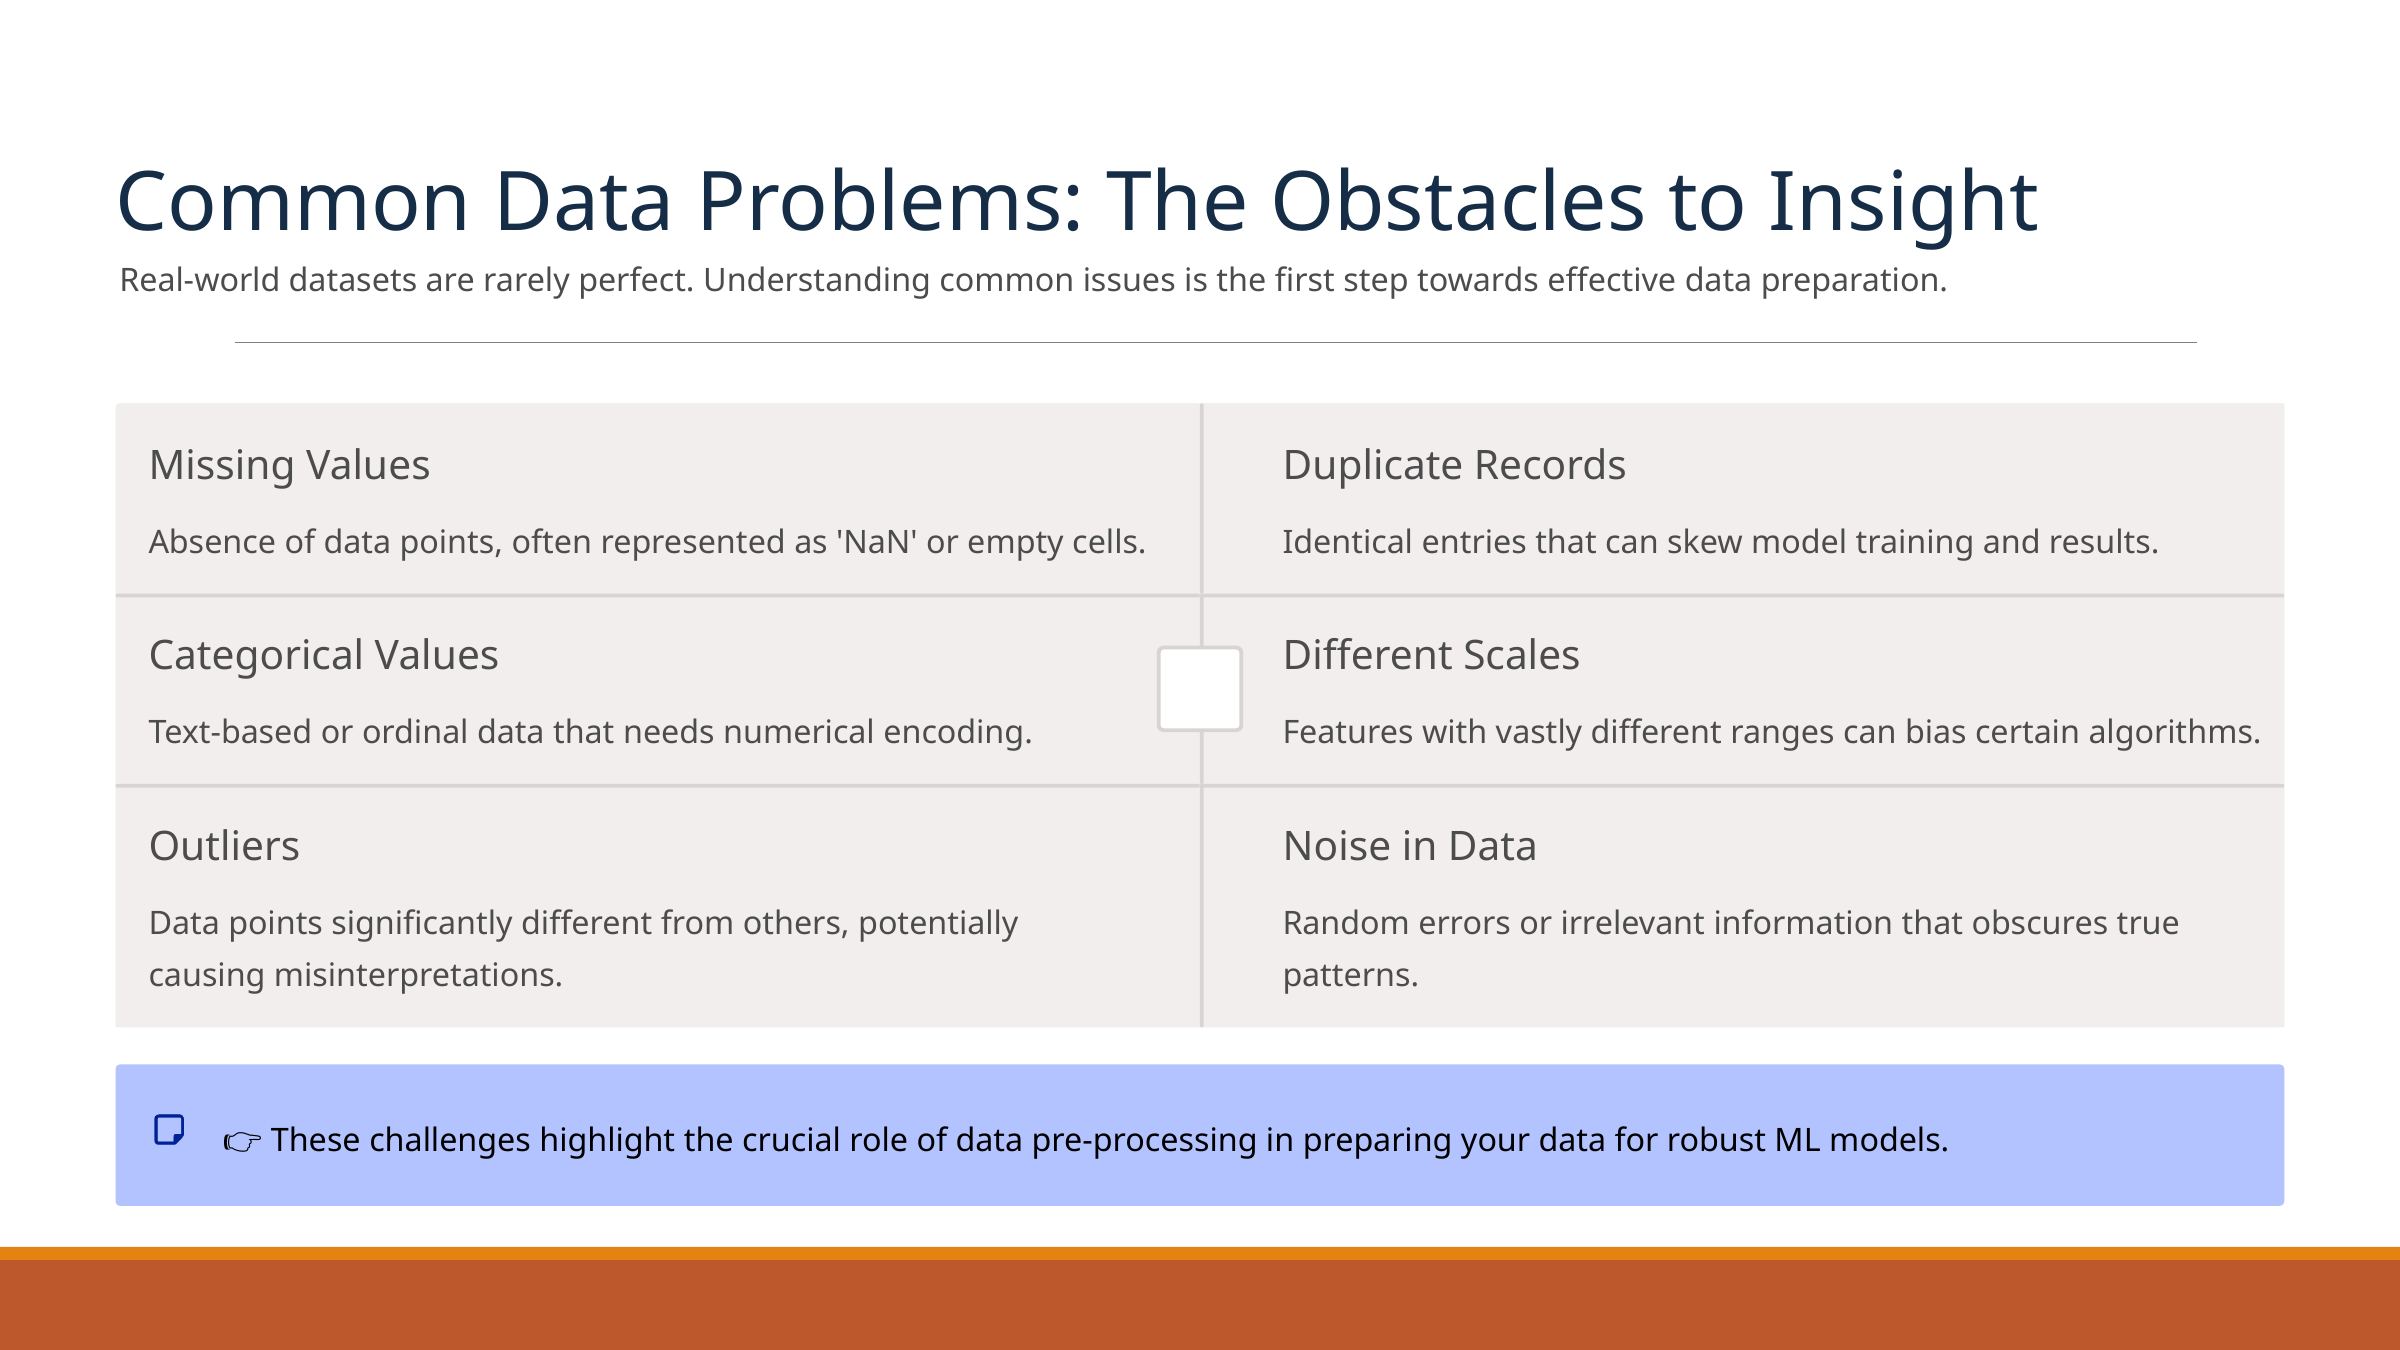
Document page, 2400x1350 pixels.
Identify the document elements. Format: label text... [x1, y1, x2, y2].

text_box Identical entries that can skew model training and results. [1282, 507, 2252, 561]
text_box Random errors or irrelevant information that obscures true patterns. [1282, 888, 2252, 995]
text_box [1199, 593, 2285, 598]
text_box 👉 These challenges highlight the crucial role of data pre-processing in preparing your data for robust ML models. [222, 1105, 2252, 1160]
text_box [1199, 787, 1204, 1028]
text_box [1199, 403, 1204, 593]
text_box Categorical Values [148, 626, 562, 679]
text_box [115, 403, 1199, 593]
text_box [115, 593, 1199, 598]
text_box Noise in Data [1282, 816, 1696, 869]
text_box Outliers [148, 816, 562, 869]
picture [148, 1112, 191, 1147]
text_box [1204, 403, 2285, 593]
text_box [1199, 783, 2285, 788]
text_box [115, 1064, 2285, 1206]
text_box Real-world datasets are rarely perfect. Understanding common issues is the first step towards effective data preparation. [119, 245, 2288, 299]
text_box [1199, 731, 1204, 784]
text_box Different Scales [1282, 626, 1696, 679]
text_box Text-based or ordinal data that needs numerical encoding. [148, 698, 1118, 751]
text_box [1158, 647, 1242, 731]
text_box Features with vastly different ranges can bias certain algorithms. [1282, 698, 2252, 751]
text_box Duplicate Records [1282, 436, 1696, 488]
text_box [115, 783, 1199, 788]
text_box [1204, 597, 2285, 784]
text_box [115, 787, 1199, 1028]
text_box [1199, 596, 1204, 647]
text_box Data points significantly different from others, potentially causing misinterpretations. [148, 888, 1118, 995]
text_box Missing Values [148, 436, 562, 488]
text_box [115, 597, 1199, 784]
text_box [1203, 787, 2285, 1028]
text_box Common Data Problems: The Obstacles to Insight [115, 143, 1813, 248]
text_box Absence of data points, often represented as 'NaN' or empty cells. [148, 507, 1118, 561]
